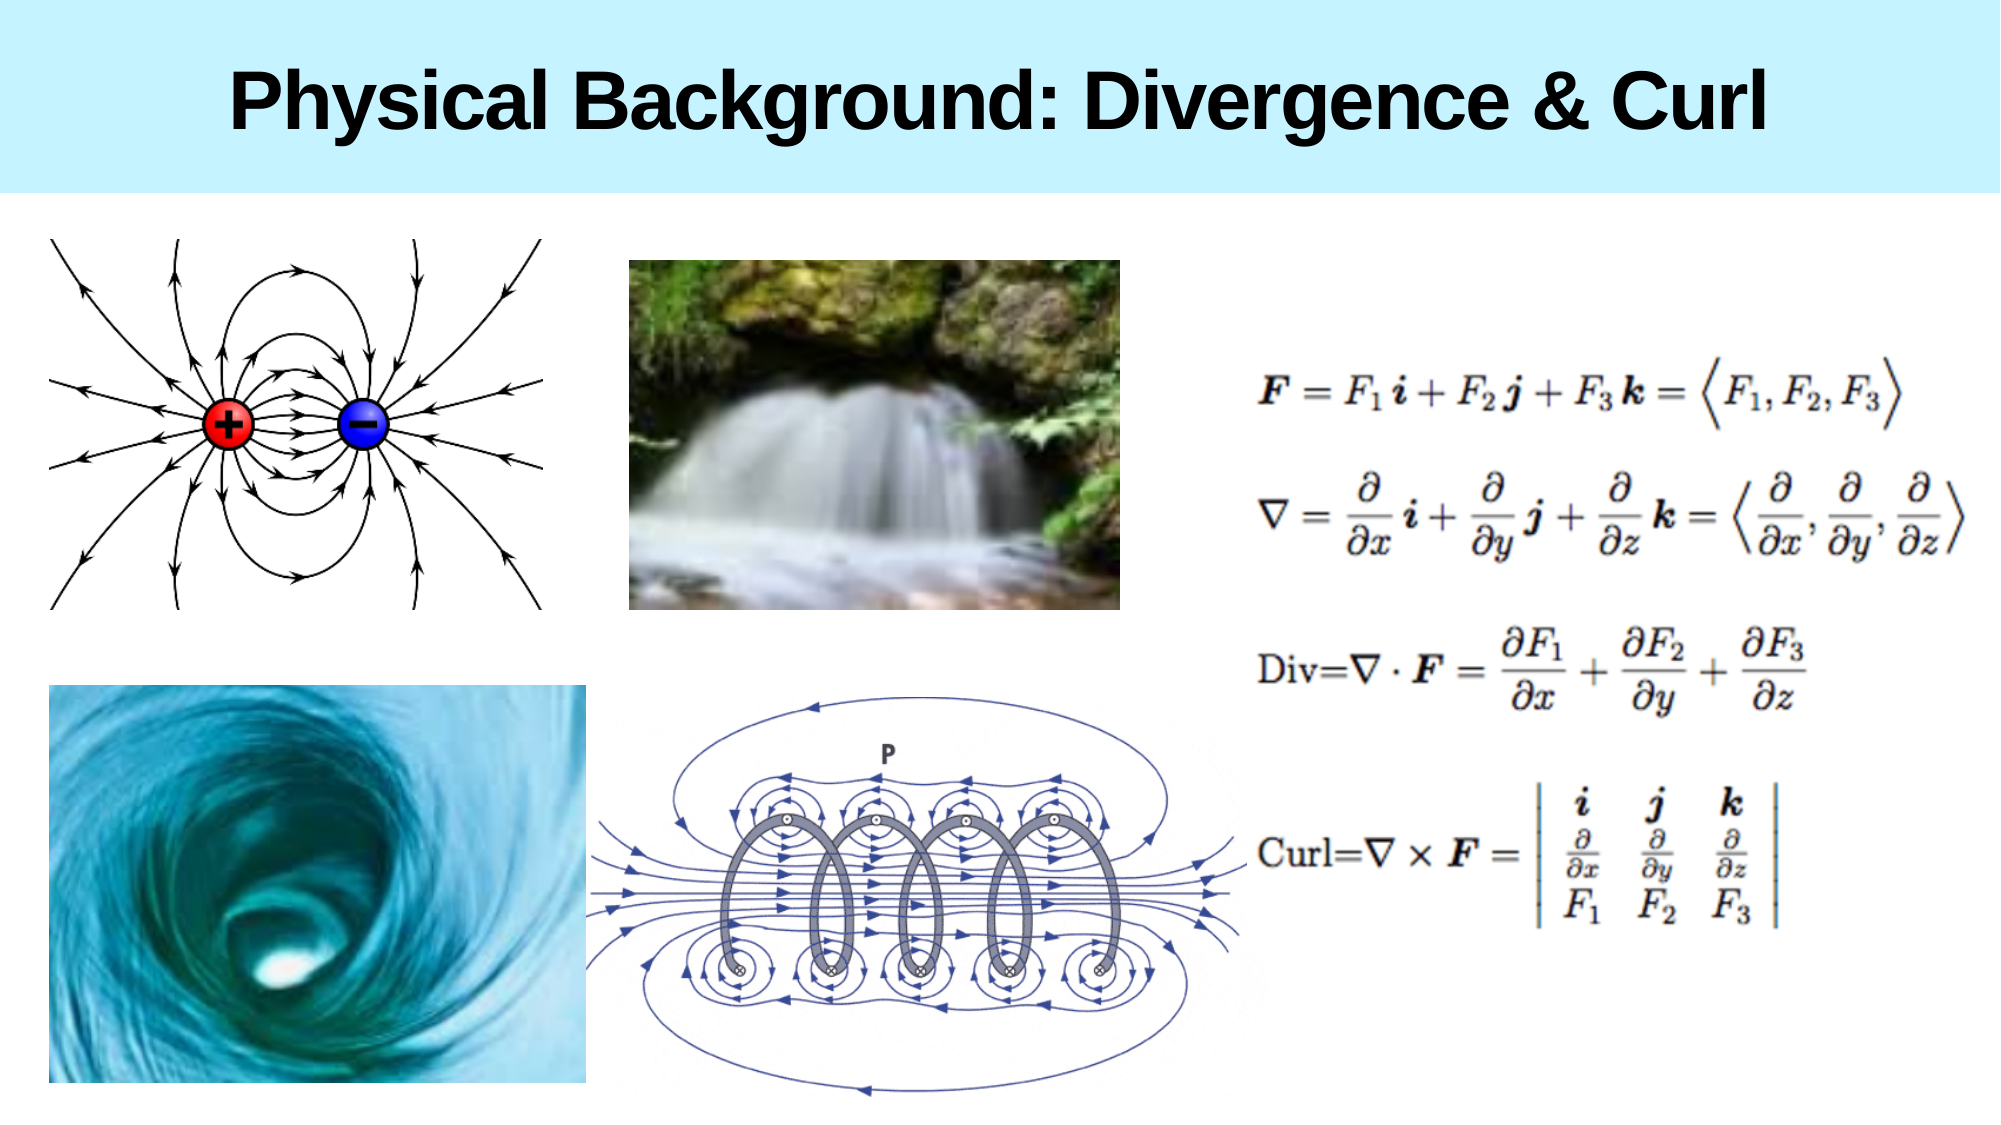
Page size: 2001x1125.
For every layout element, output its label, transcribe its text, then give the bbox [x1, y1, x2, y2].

title Physical Background: Divergence & Curl [0, 0, 2000, 193]
picture [562, 697, 1268, 1098]
picture [628, 260, 1120, 611]
picture [48, 239, 544, 611]
picture [1246, 350, 1976, 944]
picture [48, 684, 587, 1084]
